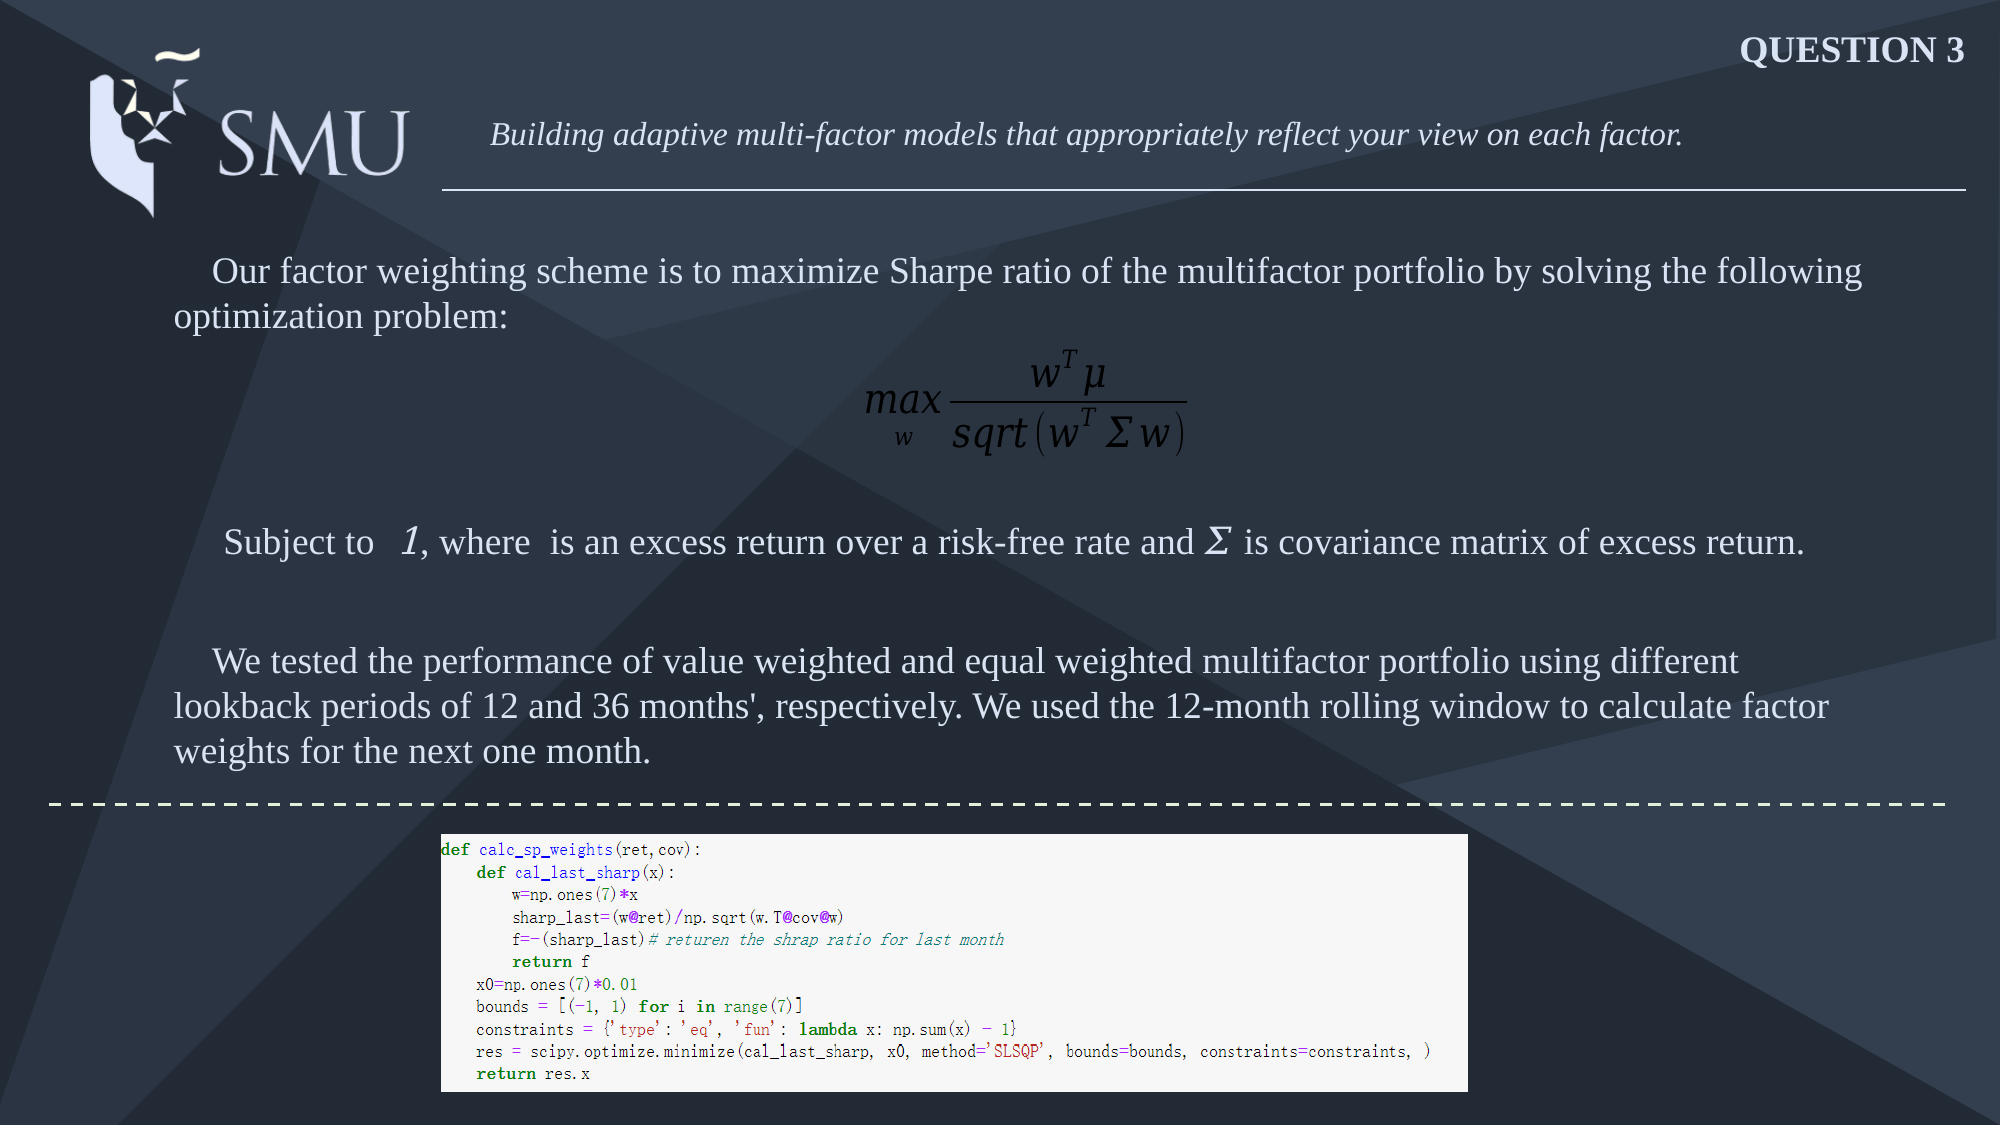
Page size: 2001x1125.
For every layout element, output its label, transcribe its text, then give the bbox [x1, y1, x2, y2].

text_box QUESTION 3 [1625, 17, 1981, 78]
text_box Our factor weighting scheme is to maximize Sharpe ratio of the multifactor portfolio by solving the following optimization problem: [158, 238, 1894, 344]
picture [90, 47, 410, 219]
picture [441, 834, 1468, 1093]
text_box We tested the performance of value weighted and equal weighted multifactor portfolio using different lookback periods of 12 and 36 months', respectively. We used the 12-month rolling window to calculate factor weights for the next one month. [158, 628, 1894, 779]
text_box Building adaptive multi-factor models that appropriately reflect your view on each factor. [475, 105, 1933, 160]
